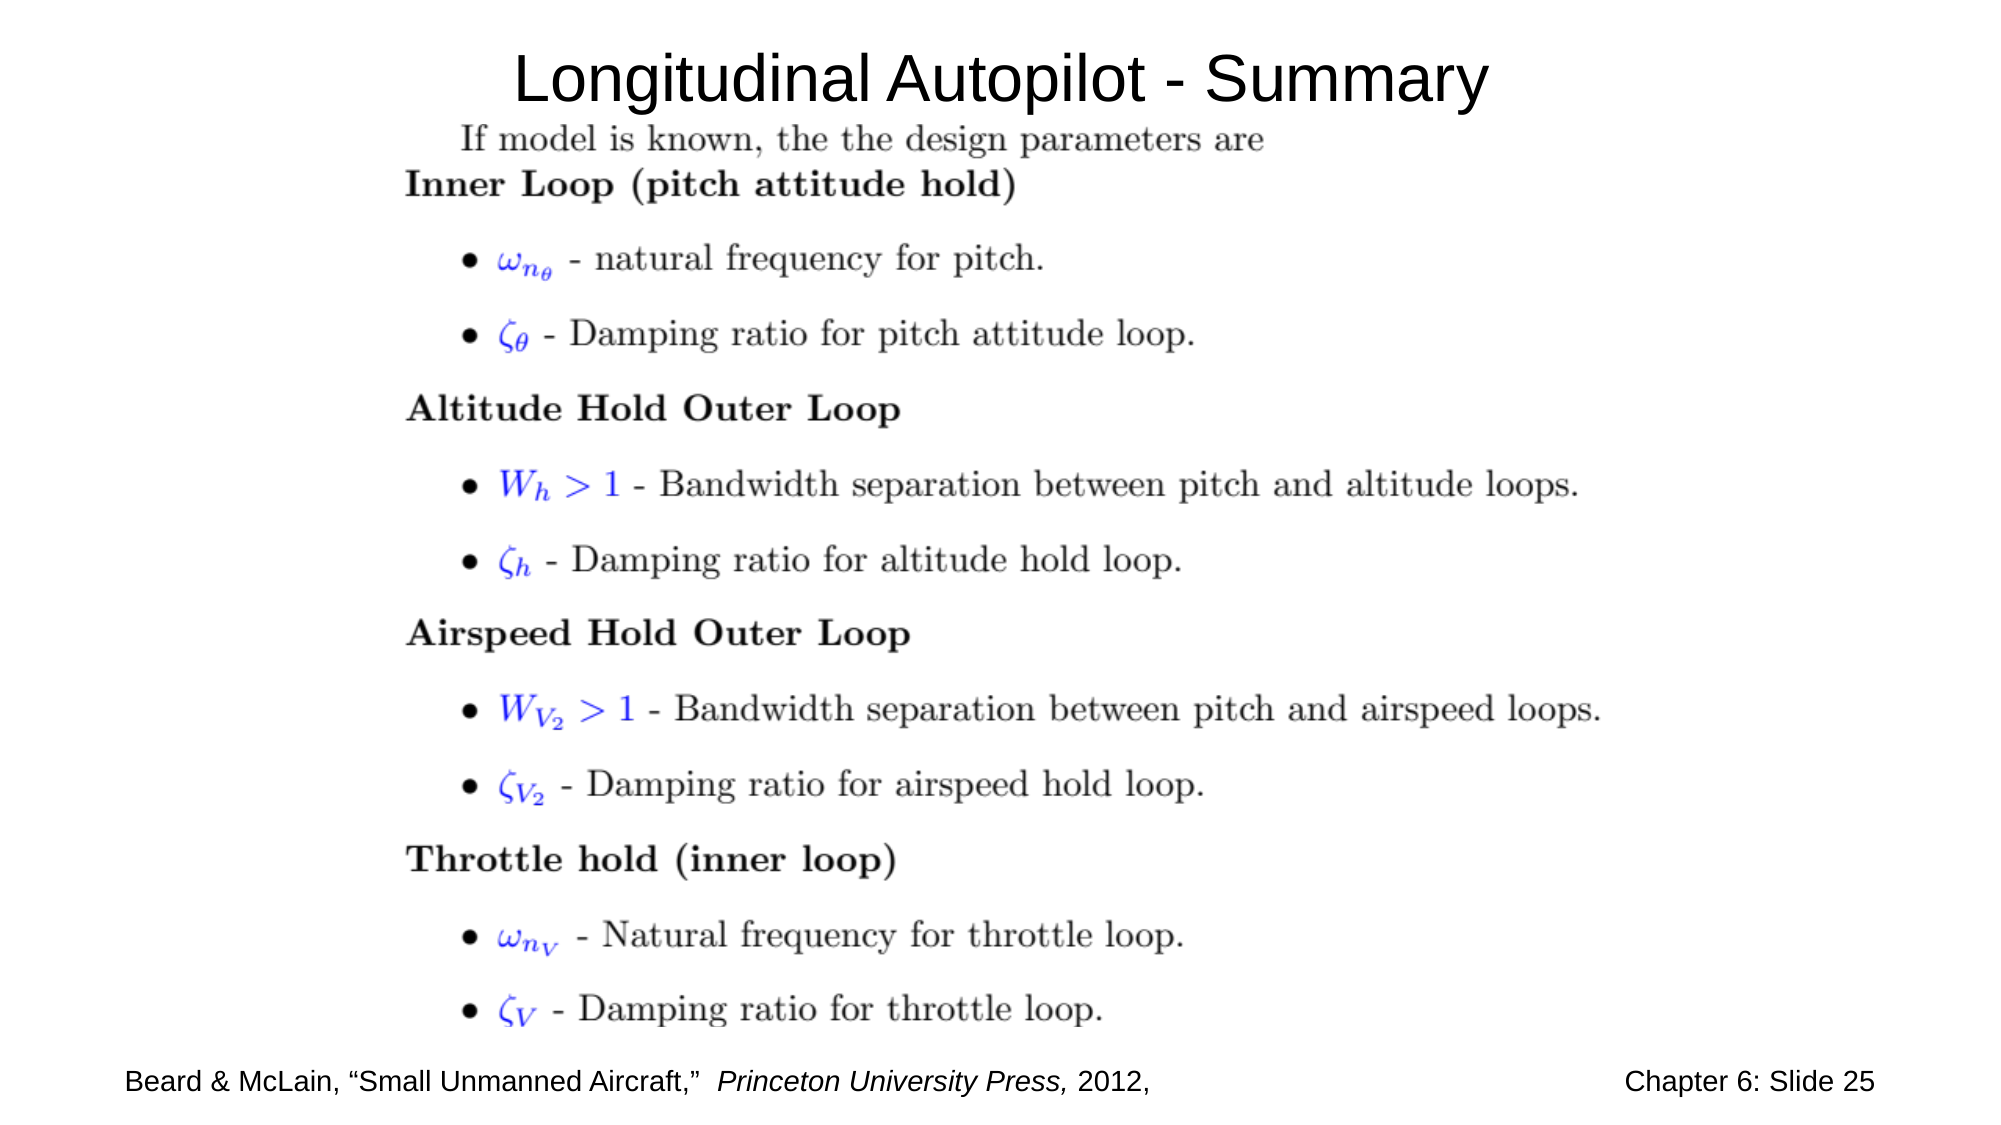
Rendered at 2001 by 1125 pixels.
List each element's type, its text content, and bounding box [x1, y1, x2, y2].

picture [370, 123, 1632, 1027]
title Longitudinal Autopilot - Summary [101, 24, 1903, 125]
